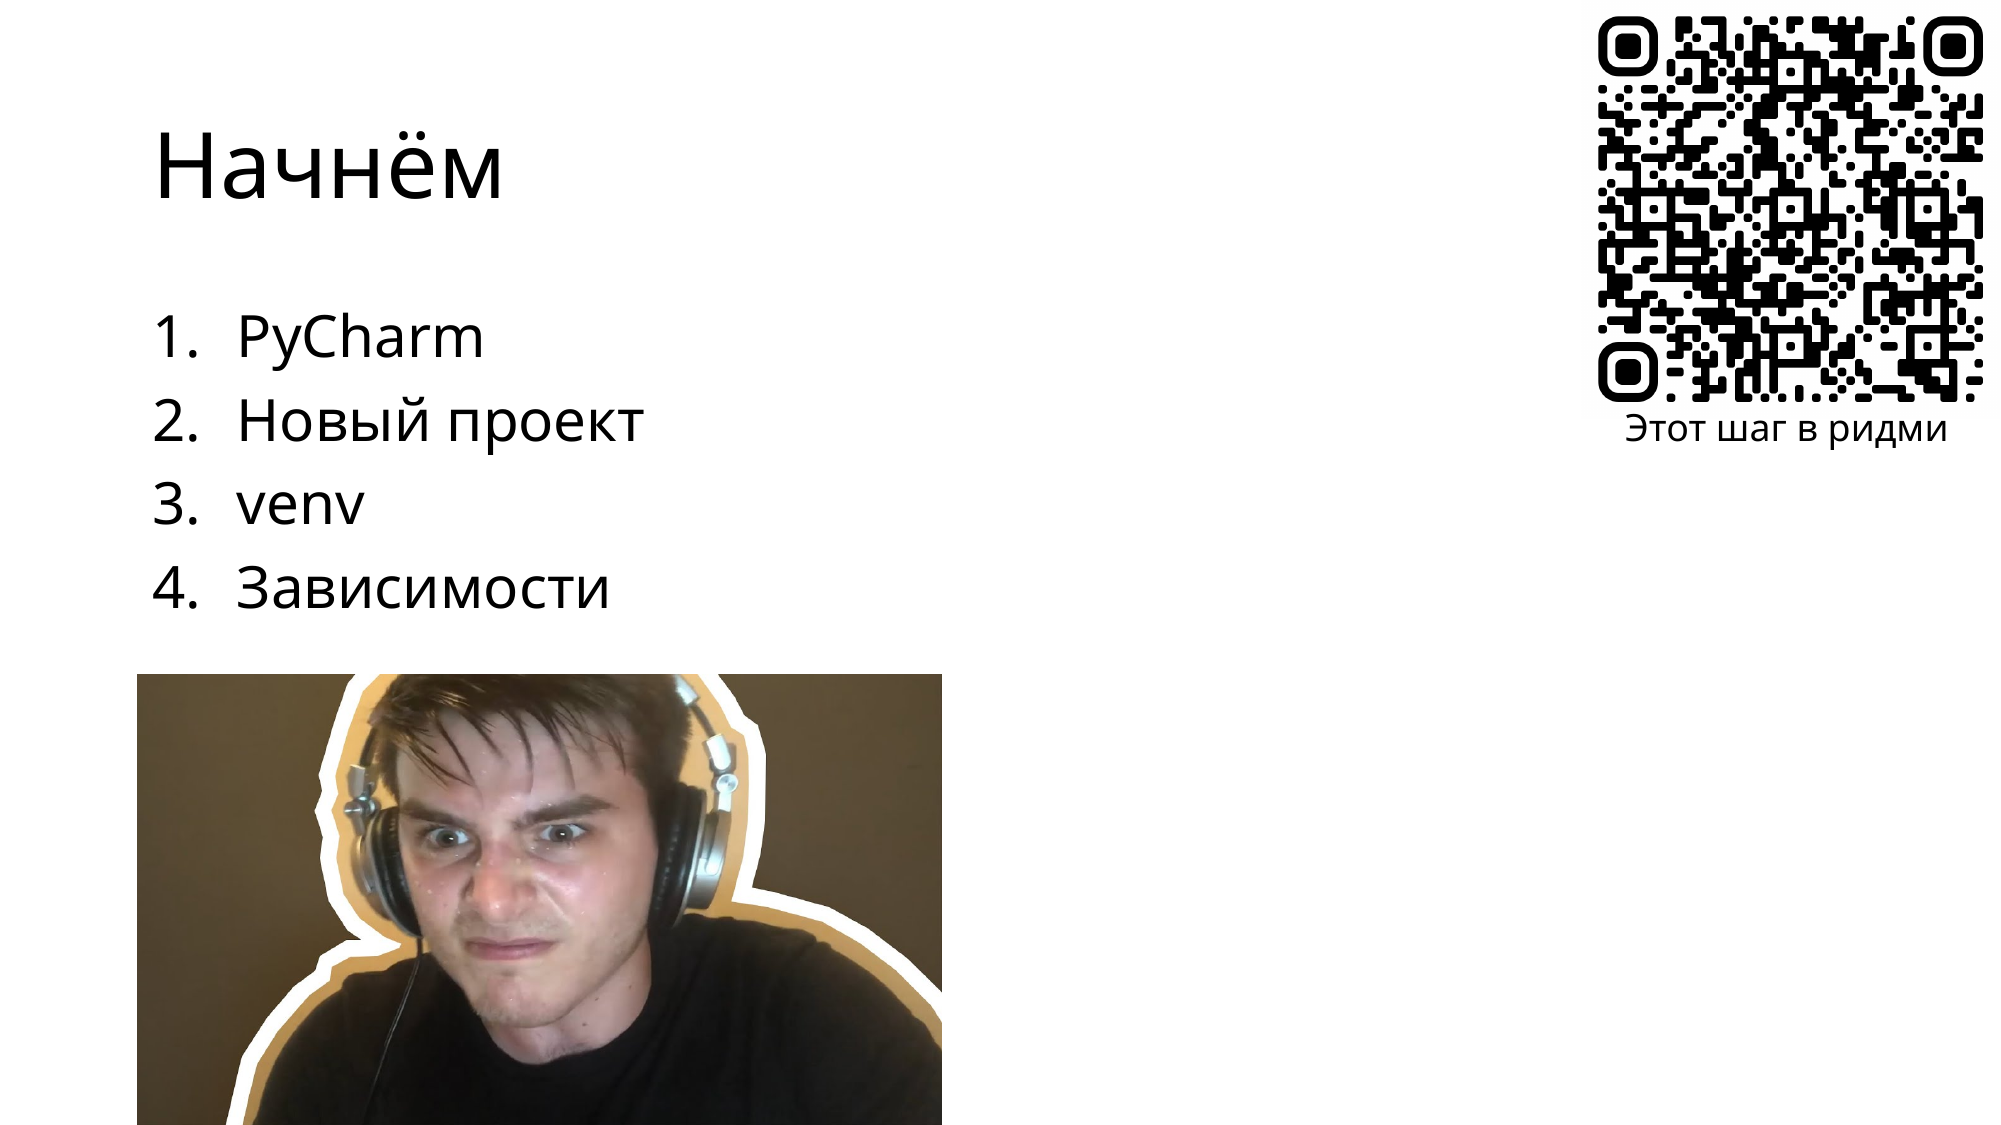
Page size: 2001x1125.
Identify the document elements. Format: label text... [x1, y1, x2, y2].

picture [1580, 0, 2000, 420]
list PyCharm Новый проект venv Зависимости [137, 299, 1863, 1014]
picture [136, 674, 942, 1125]
text_box Этот шаг в ридми [1610, 420, 1964, 457]
title Начнём [137, 59, 1580, 278]
